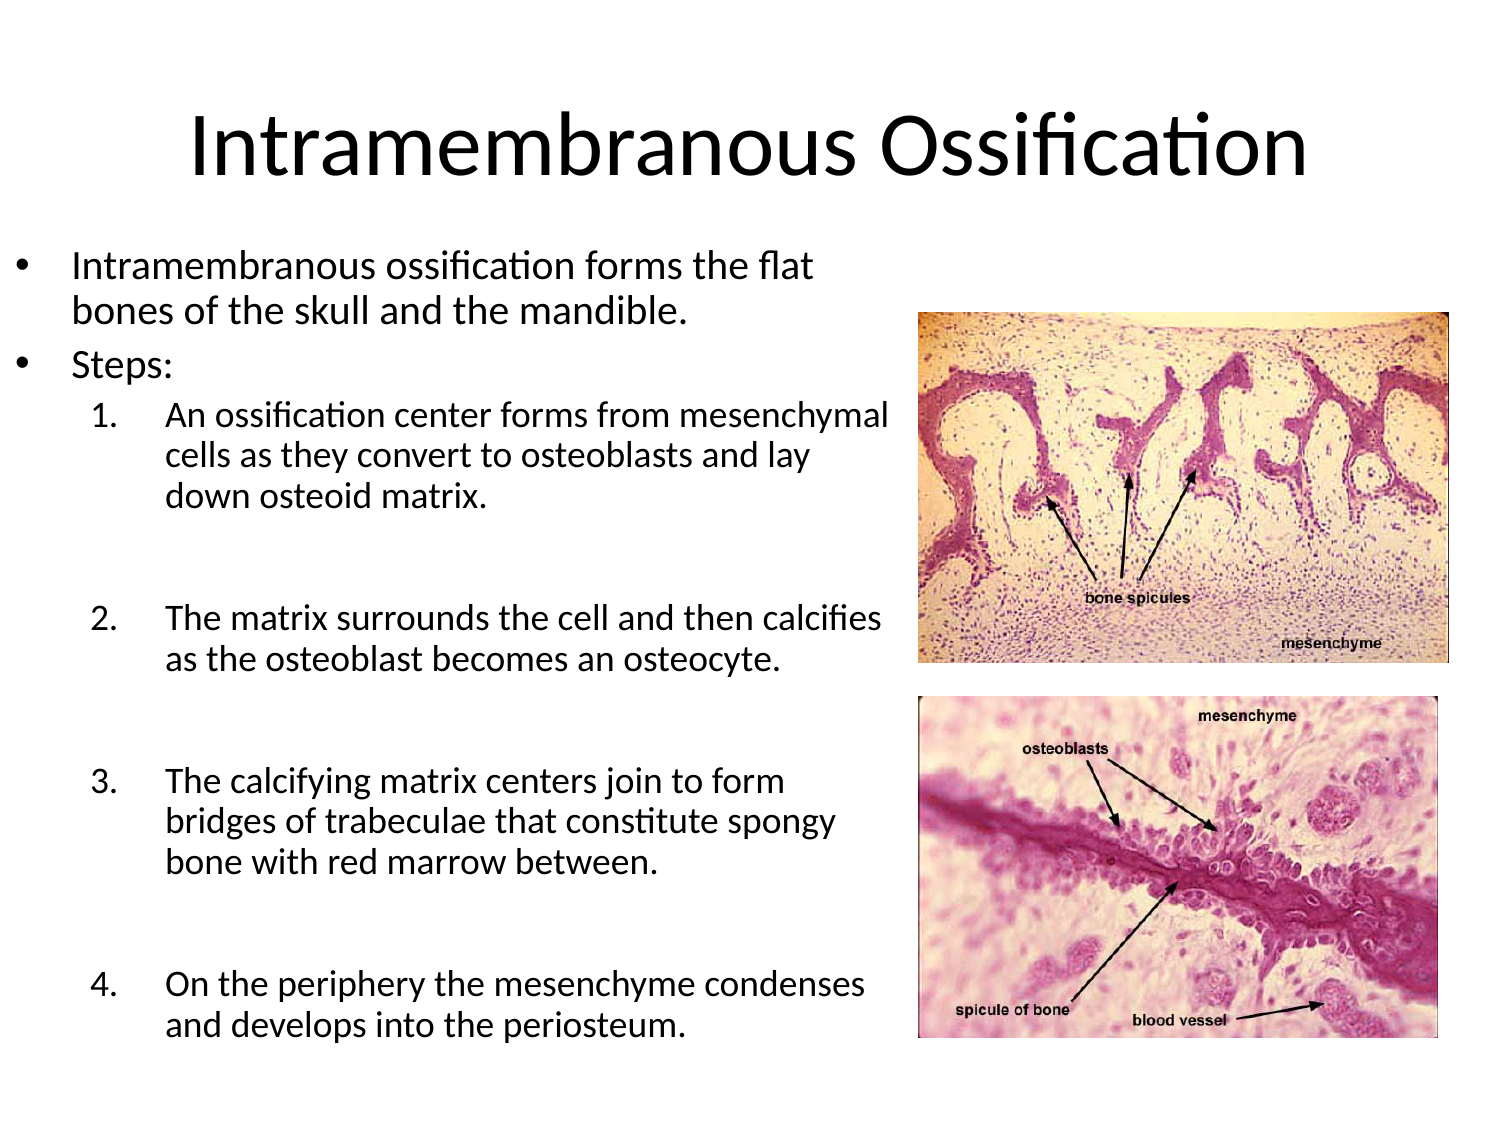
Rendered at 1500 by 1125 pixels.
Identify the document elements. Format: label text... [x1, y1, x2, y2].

picture [918, 696, 1438, 1038]
list Intramembranous ossification forms the flat bones of the skull and the mandible. Steps: An ossification center forms from mesenchymal cells as they convert to osteoblasts and lay down osteoid matrix. The matrix surrounds the cell and then calcifies as the osteoblast becomes an osteocyte. The calcifying matrix centers join to form bridges of trabeculae that constitute spongy bone with red marrow between. On the periphery the mesenchyme condenses and develops into the periosteum. [0, 236, 913, 979]
picture [918, 312, 1450, 663]
title Intramembranous Ossification [75, 45, 1425, 233]
